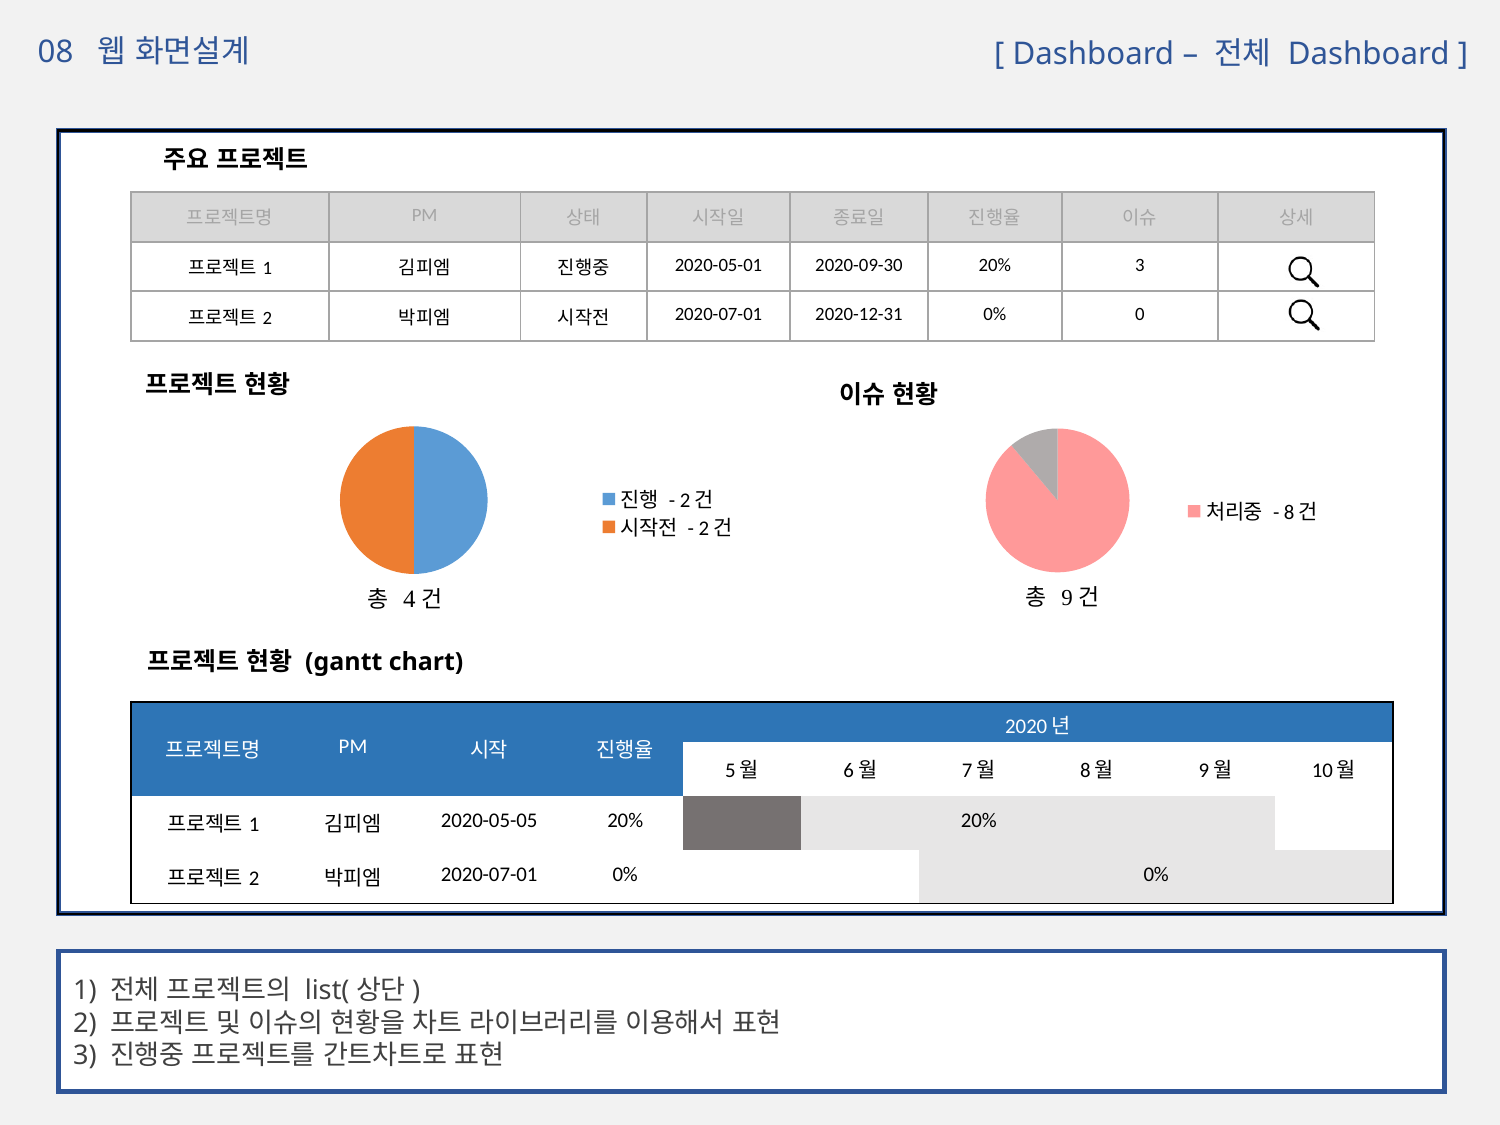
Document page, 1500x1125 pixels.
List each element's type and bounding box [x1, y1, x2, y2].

table_cell [648, 243, 789, 290]
table_cell [1219, 243, 1374, 290]
table_cell [132, 742, 1392, 903]
table_header [1219, 193, 1374, 241]
text_box [0, 0, 1500, 1125]
table_cell [521, 243, 646, 290]
chart [132, 416, 791, 617]
picture [1272, 297, 1334, 332]
table_header [521, 193, 646, 241]
table_cell [1219, 292, 1374, 340]
table_cell [929, 292, 1061, 340]
table_header [929, 193, 1061, 241]
chart [842, 419, 1346, 614]
table_cell [791, 243, 927, 290]
table_header [648, 193, 789, 241]
table_header [132, 703, 1392, 796]
table_header [132, 193, 328, 241]
table_cell [791, 292, 927, 340]
table_cell [132, 292, 328, 340]
table_cell [330, 292, 520, 340]
table_cell [929, 243, 1061, 290]
table_header [791, 193, 927, 241]
table_cell [132, 243, 328, 290]
table_cell [330, 243, 520, 290]
table_header [330, 193, 520, 241]
table_cell [1063, 292, 1217, 340]
picture [1272, 254, 1333, 289]
table_header [1063, 193, 1217, 241]
table_cell [1063, 243, 1217, 290]
table_cell [521, 292, 646, 340]
table_cell [648, 292, 789, 340]
